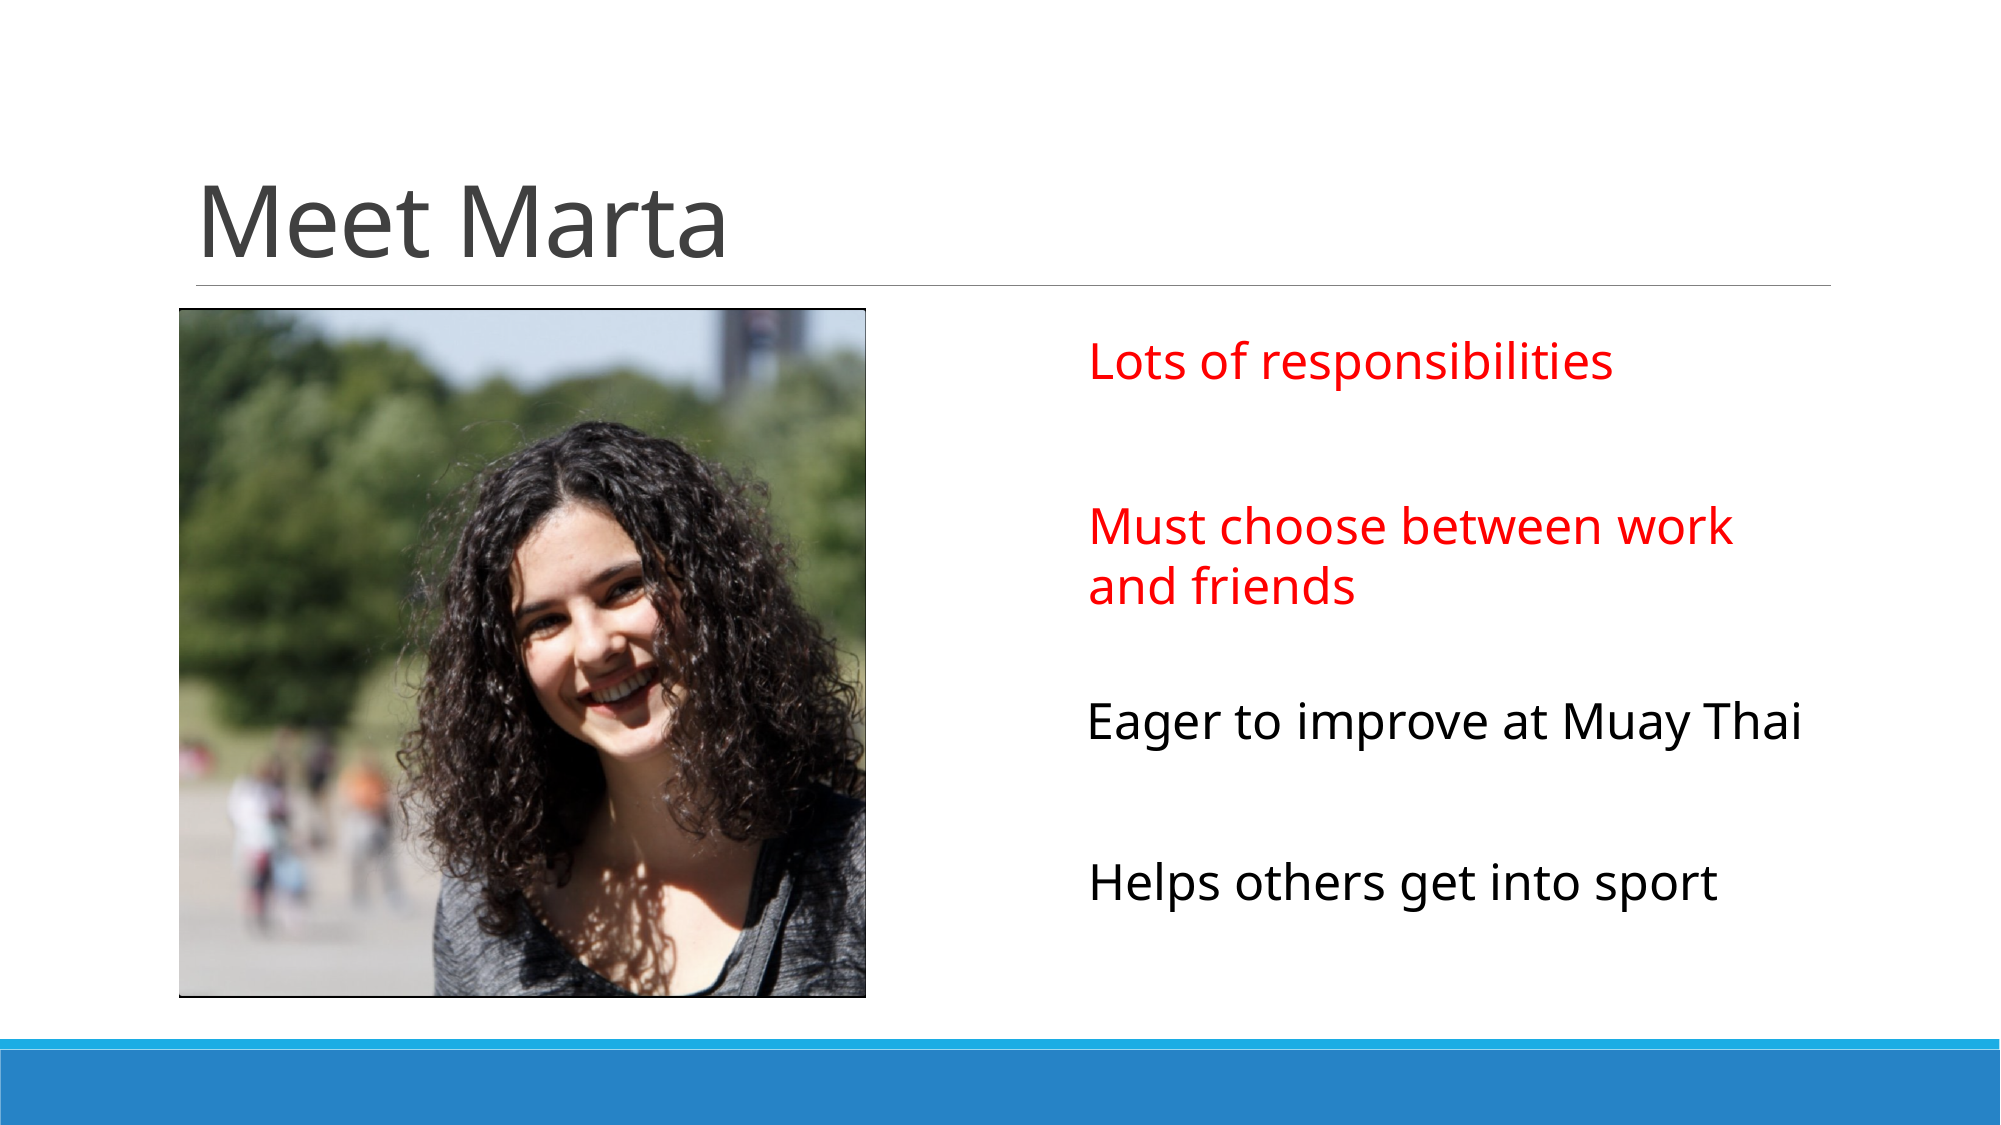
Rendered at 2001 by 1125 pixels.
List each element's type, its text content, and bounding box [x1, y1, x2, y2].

text_box Must choose between work and friends [1073, 486, 1914, 682]
title Meet Marta [180, 47, 1830, 285]
picture [179, 307, 866, 998]
text_box Eager to improve at Muay Thai [1071, 682, 1829, 758]
text_box Lots of responsibilities [1073, 321, 1830, 397]
text_box Helps others get into sport [1073, 843, 1831, 919]
